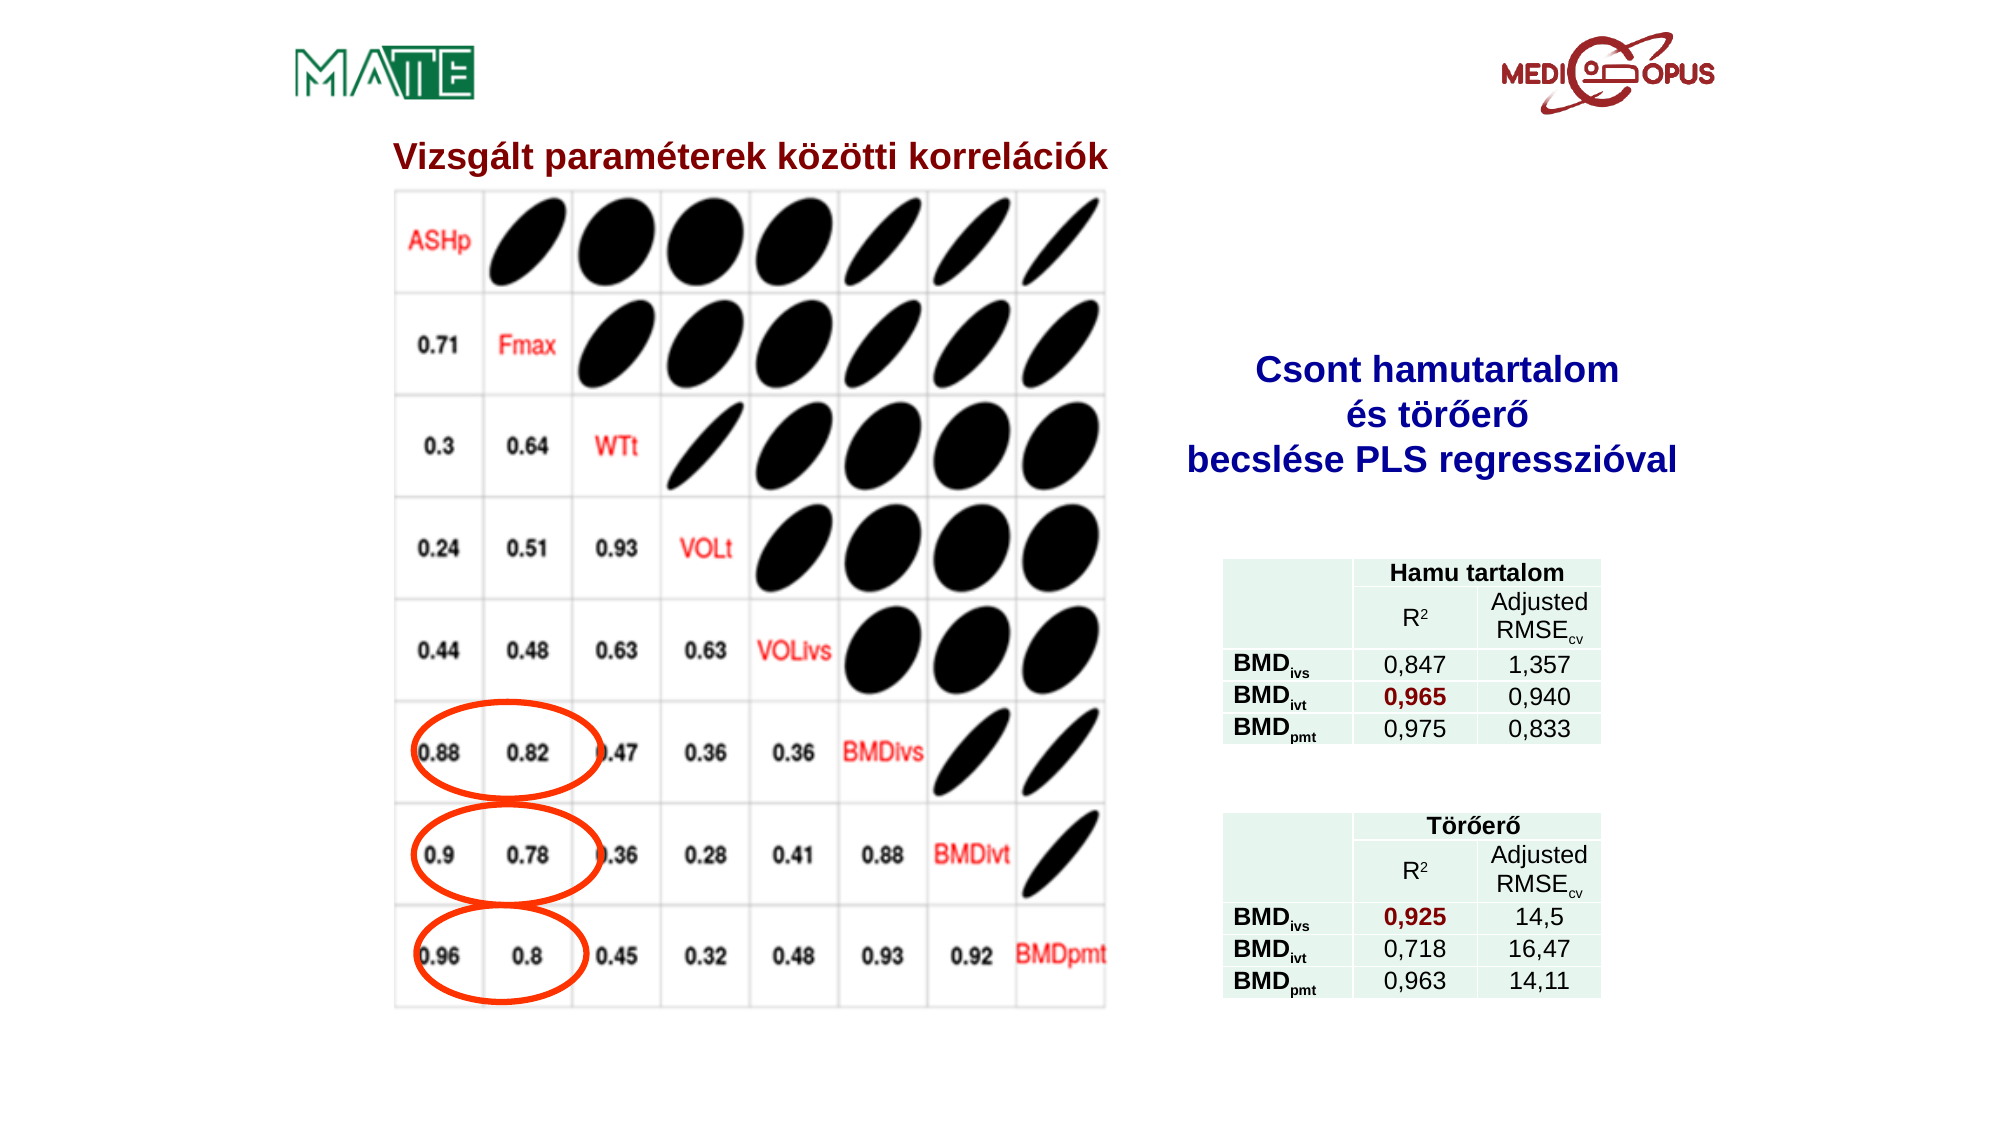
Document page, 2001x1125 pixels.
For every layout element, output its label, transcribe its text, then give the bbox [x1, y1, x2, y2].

table_cell 1,357 [1478, 650, 1601, 680]
table_cell 14,5 [1478, 903, 1601, 934]
table_cell BMDpmt [1223, 967, 1352, 998]
table_cell 0,925 [1354, 903, 1477, 934]
table_cell 16,47 [1478, 935, 1601, 966]
table_cell R2 [1354, 841, 1477, 902]
table_cell 14,11 [1478, 967, 1601, 998]
table_cell Adjusted RMSEcv [1478, 841, 1601, 902]
table_cell BMDivt [1223, 935, 1352, 966]
table_cell BMDivs [1223, 650, 1352, 680]
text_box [281, 27, 1719, 119]
table_cell 0,718 [1354, 935, 1477, 966]
picture [393, 171, 1108, 1024]
table_header Hamu tartalom [1354, 559, 1601, 586]
table_cell 0,963 [1354, 967, 1477, 998]
table_cell BMDivs [1223, 903, 1352, 934]
table_cell 0,965 [1354, 682, 1477, 712]
table_cell 0,833 [1478, 714, 1601, 744]
table_cell R2 [1354, 587, 1477, 648]
table_cell BMDivt [1223, 682, 1352, 712]
table_cell 0,940 [1478, 682, 1601, 712]
table_cell 0,975 [1354, 714, 1477, 744]
table_header Törőerő [1354, 813, 1601, 839]
table_cell BMDpmt [1223, 714, 1352, 744]
table_cell 0,847 [1354, 650, 1477, 680]
table_header [1223, 559, 1352, 648]
table_cell Adjusted RMSEcv [1478, 587, 1601, 648]
text_box Csont hamutartalom és törőerő becslése PLS regresszióval [1171, 338, 1704, 488]
table_header [1223, 813, 1352, 902]
text_box Vizsgált paraméterek közötti korrelációk [337, 126, 1165, 184]
